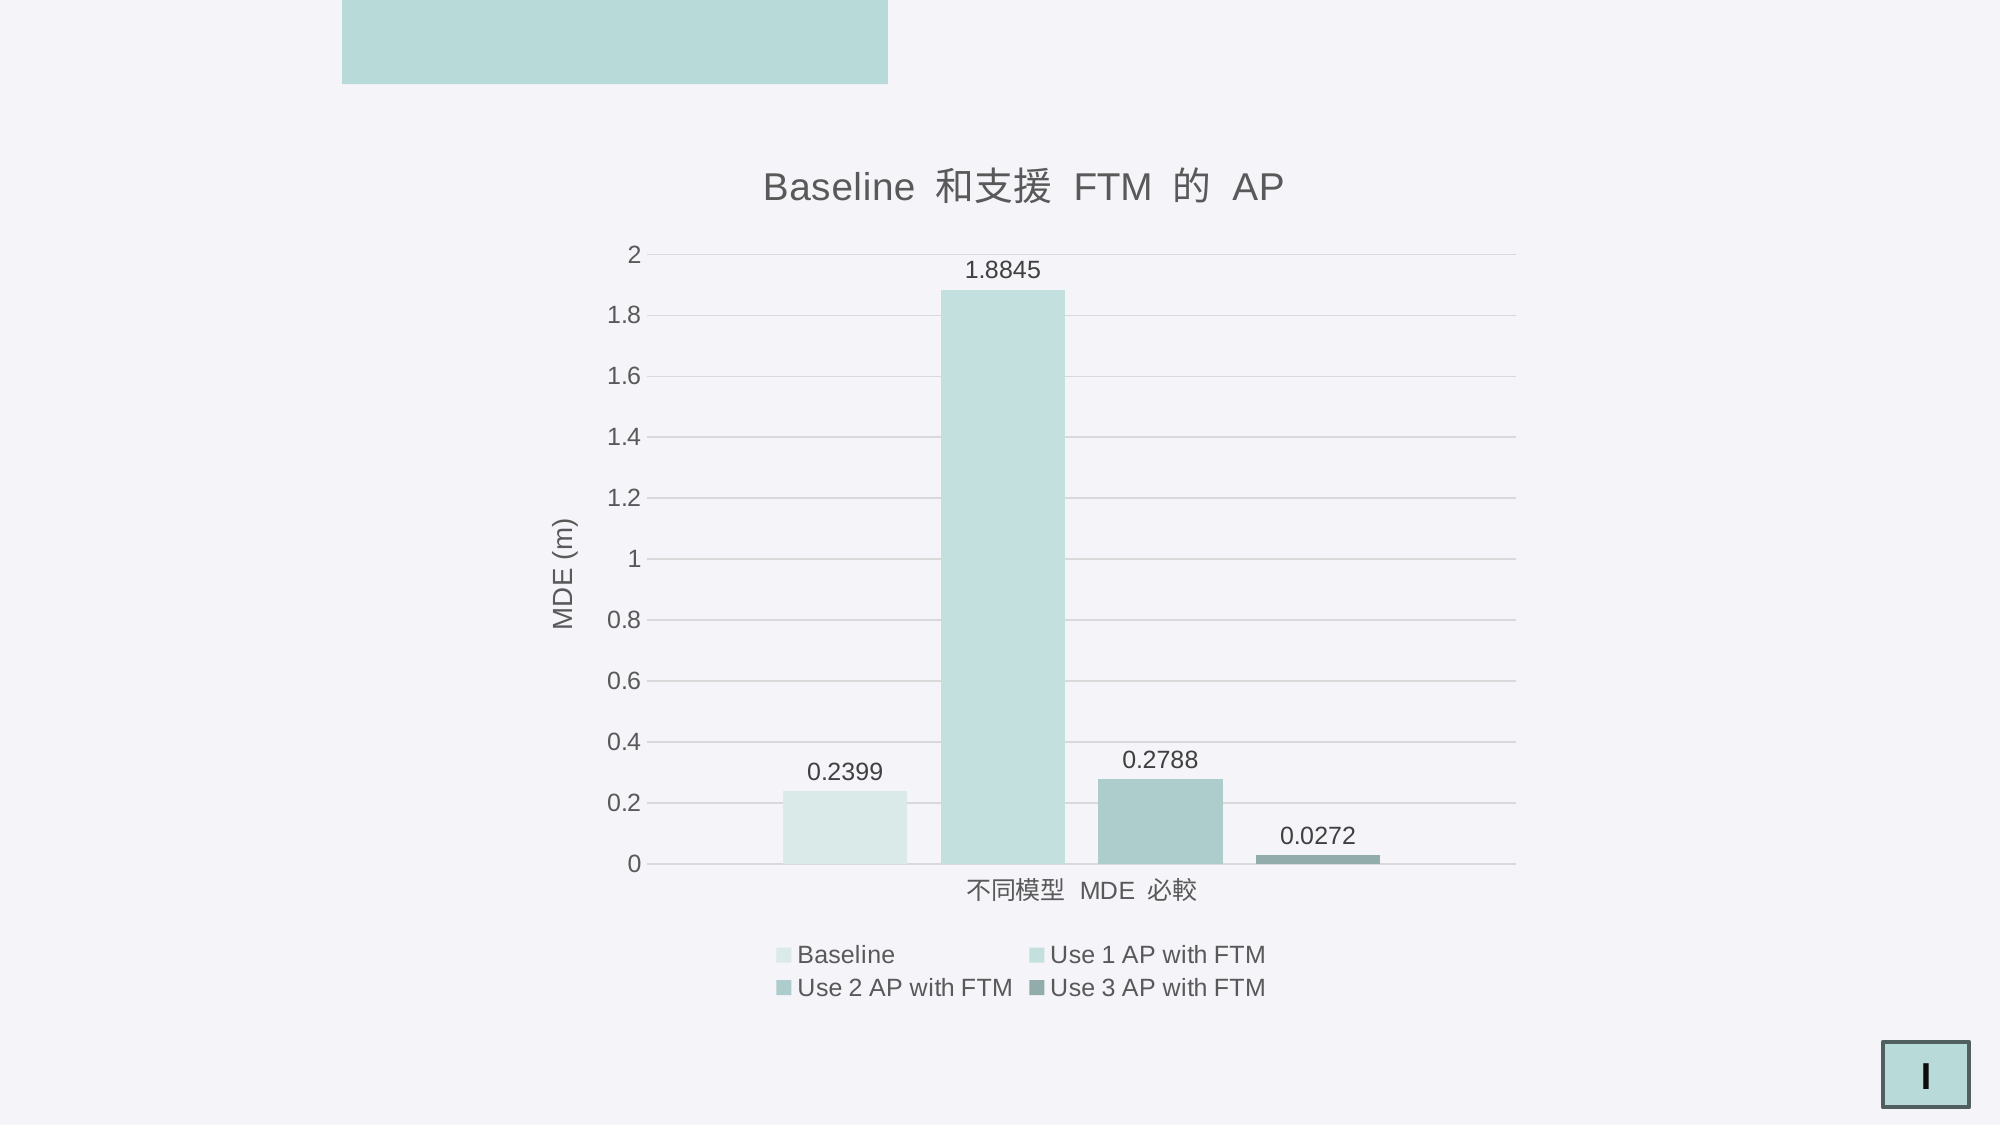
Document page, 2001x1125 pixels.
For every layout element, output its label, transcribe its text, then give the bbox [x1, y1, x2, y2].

text_box I [1881, 1040, 1971, 1109]
text_box [342, 0, 888, 85]
chart [511, 117, 1537, 1008]
